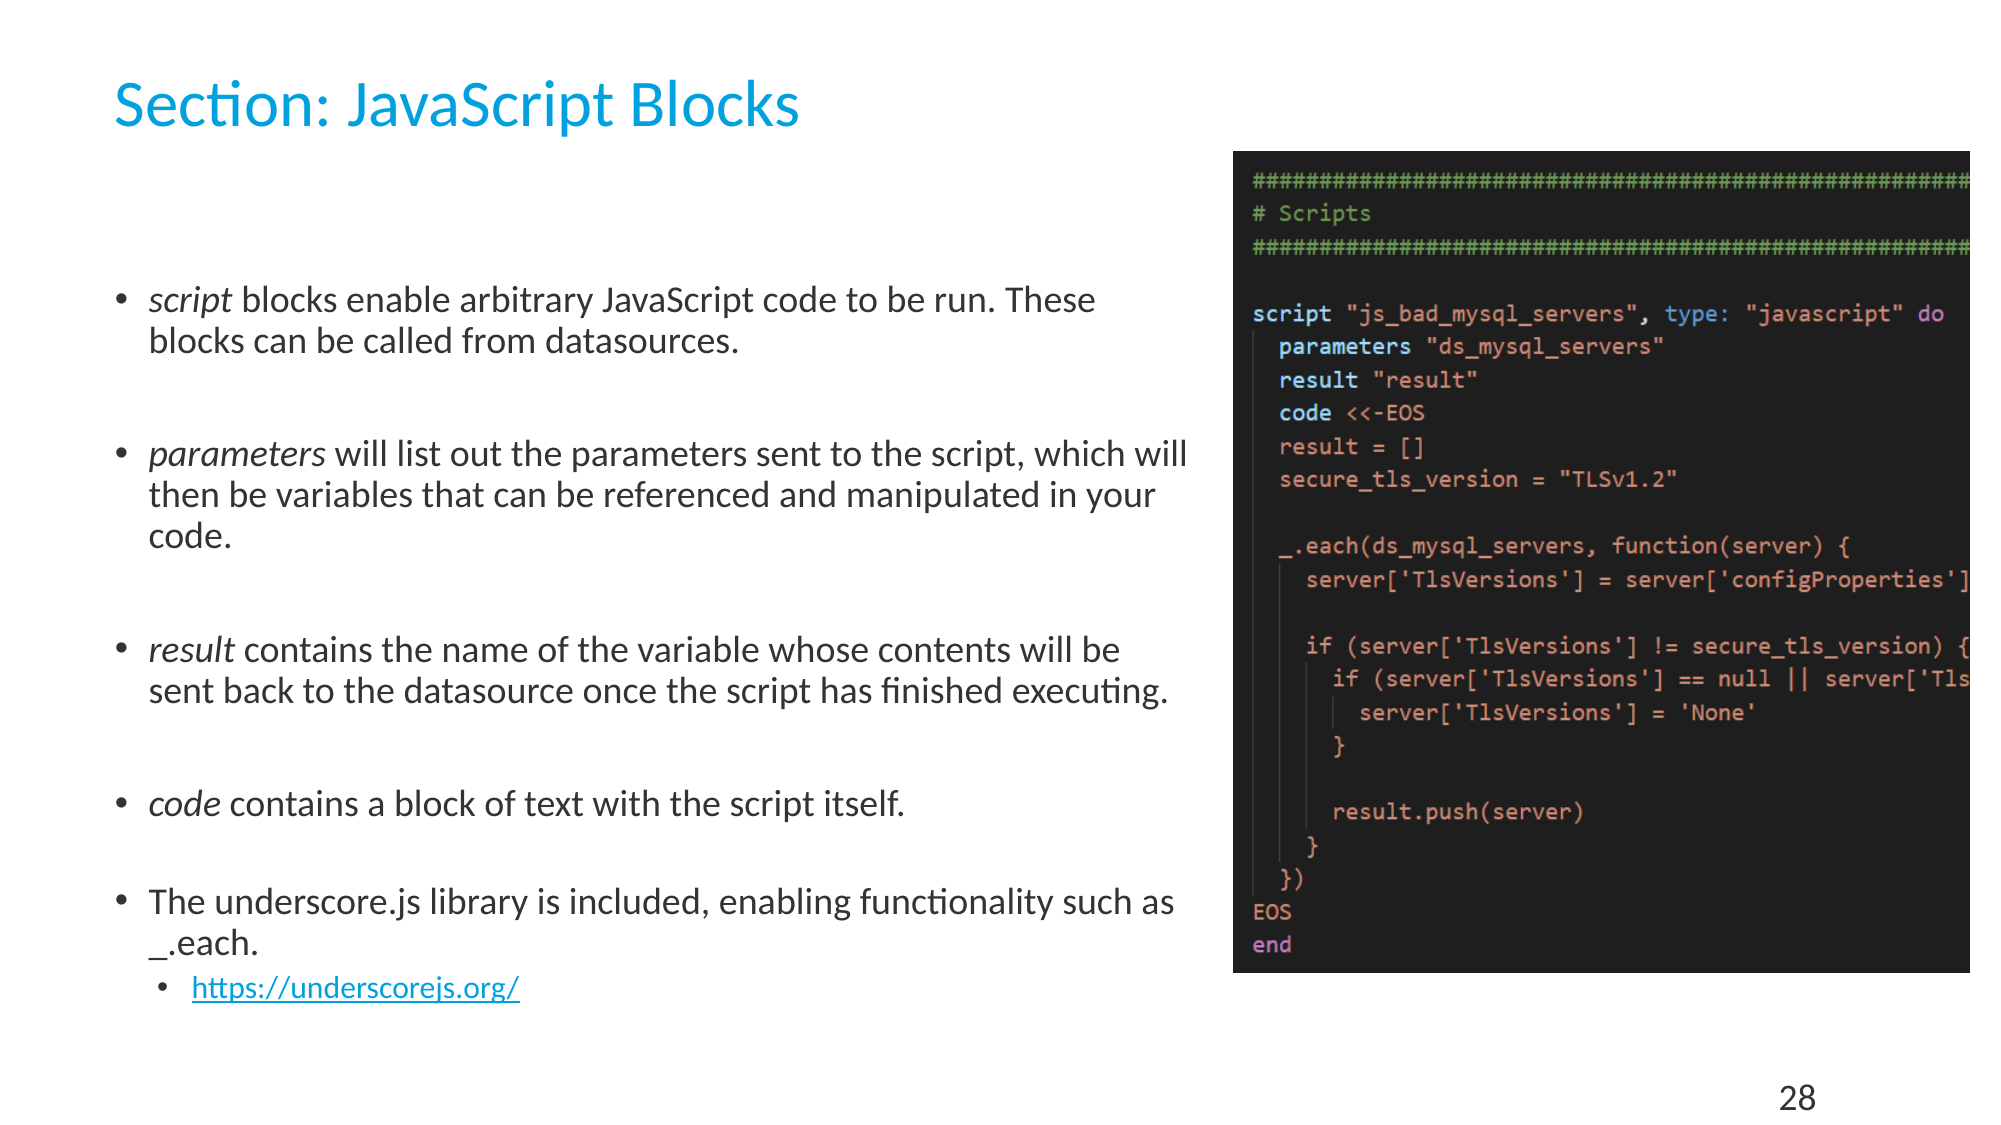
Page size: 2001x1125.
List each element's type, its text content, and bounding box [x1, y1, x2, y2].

list script blocks enable arbitrary JavaScript code to be run. These blocks can be called from datasources. parameters will list out the parameters sent to the script, which will then be variables that can be referenced and manipulated in your code. result contains the name of the variable whose contents will be sent back to the datasource once the script has finished executing. code contains a block of text with the script itself. The underscore.js library is included, enabling functionality such as _.each. https://underscorejs.org/ [99, 272, 1210, 1031]
picture [1233, 151, 1970, 974]
title Section: JavaScript Blocks [99, 61, 1900, 227]
slide_number 28 [1763, 1065, 1900, 1125]
